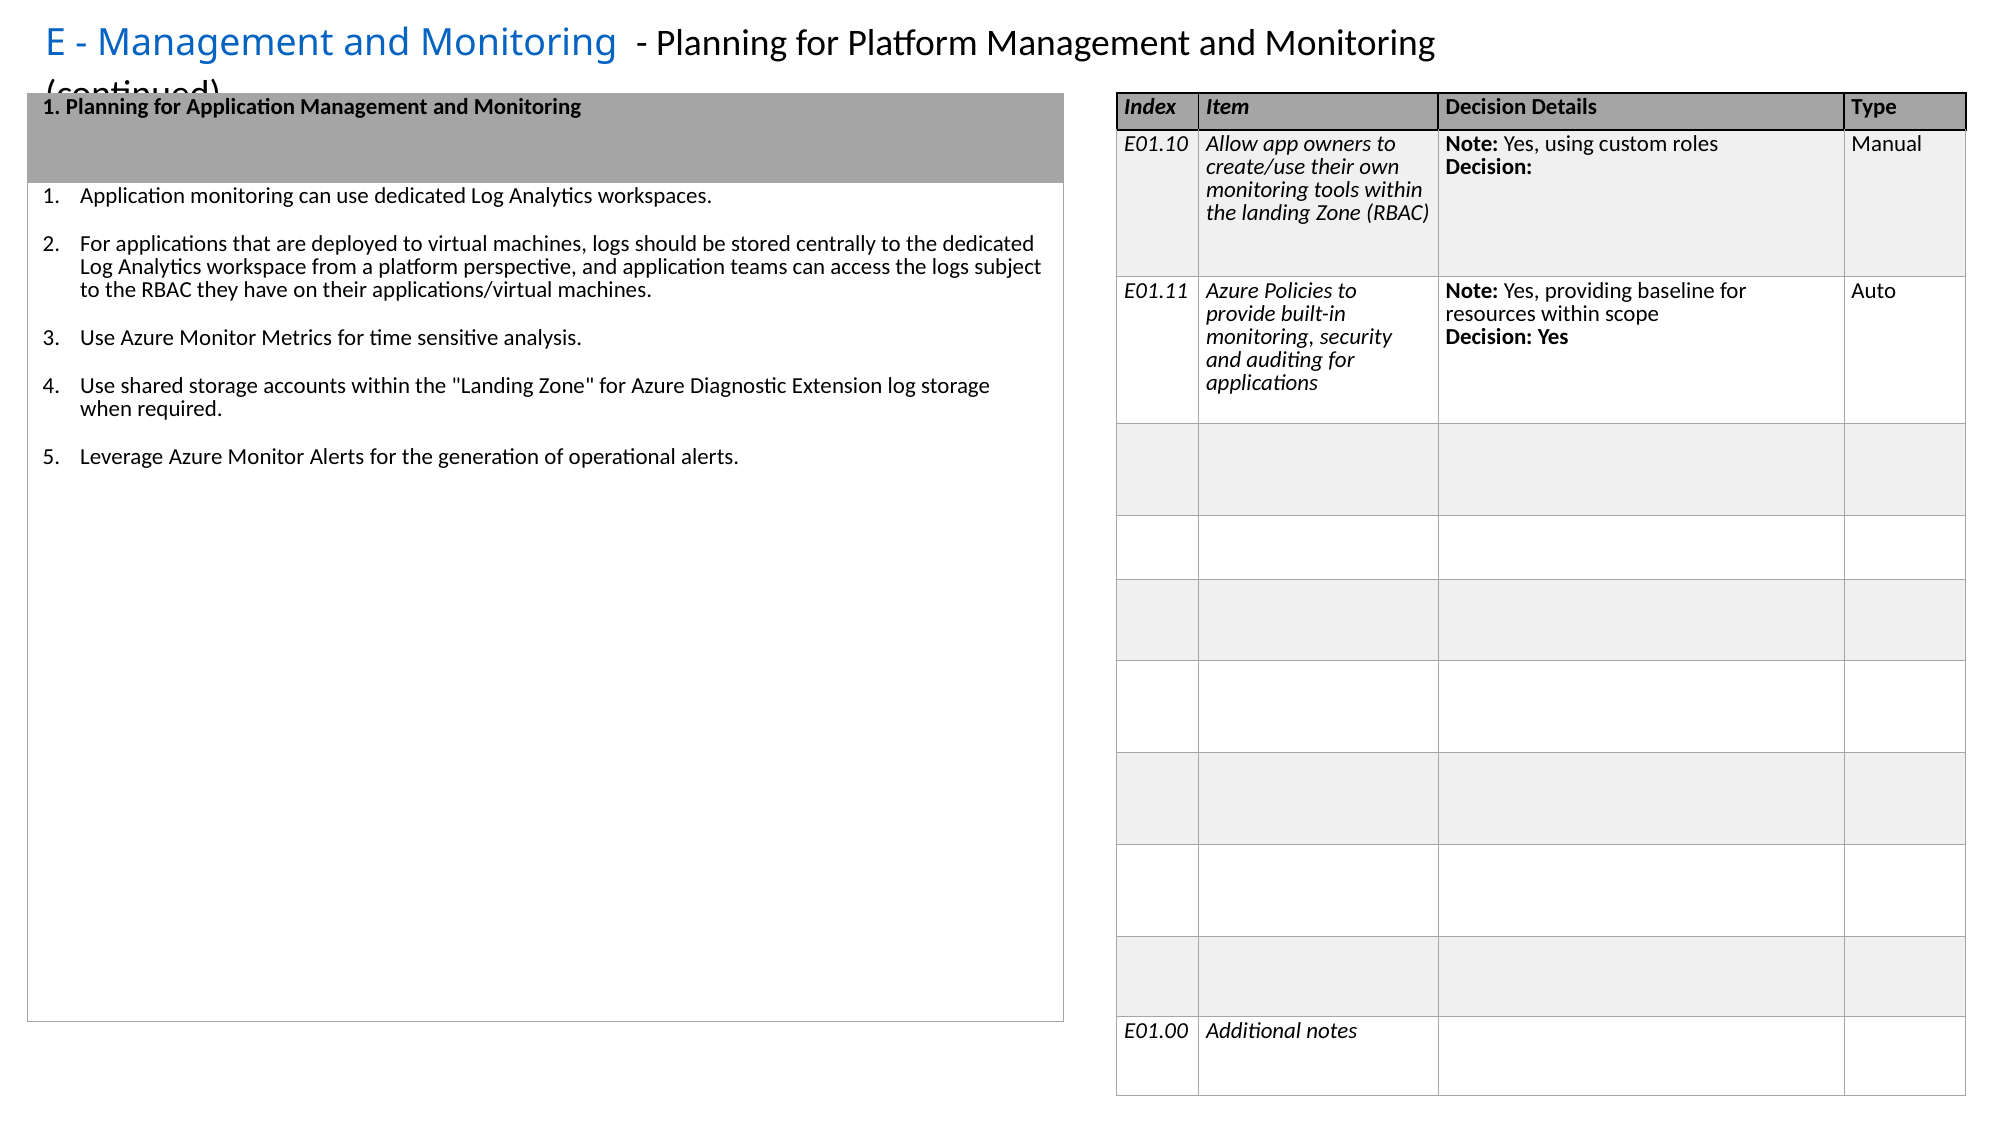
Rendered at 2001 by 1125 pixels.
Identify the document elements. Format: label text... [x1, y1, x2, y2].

table_cell Note: Yes, providing baseline for resources within scope Decision: Yes [1439, 277, 1844, 423]
table_cell [1845, 845, 1965, 936]
table_cell Allow app owners to create/use their own monitoring tools within the landing Zone (RBAC) [1199, 131, 1438, 276]
table_cell [1845, 937, 1965, 1016]
table_cell Application monitoring can use dedicated Log Analytics workspaces. For applications that are deployed to virtual machines, logs should be stored centrally to the dedicated Log Analytics workspace from a platform perspective, and application teams can access the logs subject to the RBAC they have on their applications/virtual machines. Use Azure Monitor Metrics for time sensitive analysis. Use shared storage accounts within the "Landing Zone" for Azure Diagnostic Extension log storage when required. Leverage Azure Monitor Alerts for the generation of operational alerts. [28, 183, 1063, 1021]
table_cell [1845, 753, 1965, 844]
table_header Index [1118, 94, 1198, 129]
table_cell [1845, 424, 1965, 515]
table_cell [1117, 937, 1198, 1016]
table_cell Additional notes [1199, 1017, 1438, 1095]
table_cell [1117, 516, 1198, 579]
table_cell Azure Policies to provide built-in monitoring, security and auditing for applications [1199, 277, 1438, 423]
table_cell [1845, 1017, 1965, 1095]
table_header Type [1845, 94, 1965, 129]
table_header Decision Details [1439, 94, 1843, 129]
table_cell E01.10 [1117, 131, 1198, 276]
table_cell Manual [1845, 131, 1965, 276]
table_cell [1439, 661, 1844, 752]
table_cell Note: Yes, using custom roles Decision: [1439, 131, 1844, 276]
table_cell [1199, 580, 1438, 660]
table_cell [1845, 580, 1965, 660]
table_header Item [1199, 94, 1437, 129]
table_cell [1199, 661, 1438, 752]
table_cell [1117, 661, 1198, 752]
table_cell [1439, 937, 1844, 1016]
table_cell Auto [1845, 277, 1965, 423]
table_cell [1845, 661, 1965, 752]
table_cell [1117, 424, 1198, 515]
table_cell [1117, 753, 1198, 844]
table_cell [1439, 424, 1844, 515]
table_cell [1439, 845, 1844, 936]
title E - Management and Monitoring - Planning for Platform Management and Monitoring (continued) [30, 10, 1625, 214]
table_cell [1117, 580, 1198, 660]
table_cell E01.11 [1117, 277, 1198, 423]
table_cell [1199, 424, 1438, 515]
table_cell [1199, 937, 1438, 1016]
table_cell [1439, 753, 1844, 844]
table_cell [1199, 845, 1438, 936]
table_header 1. Planning for Application Management and Monitoring [28, 94, 1063, 182]
table_cell [1117, 845, 1198, 936]
table_cell [1199, 516, 1438, 579]
table_cell [1845, 516, 1965, 579]
table_cell E01.00 [1117, 1017, 1198, 1095]
table_cell [1439, 1017, 1844, 1095]
table_cell [1439, 516, 1844, 579]
table_cell [1439, 580, 1844, 660]
table_cell [1199, 753, 1438, 844]
